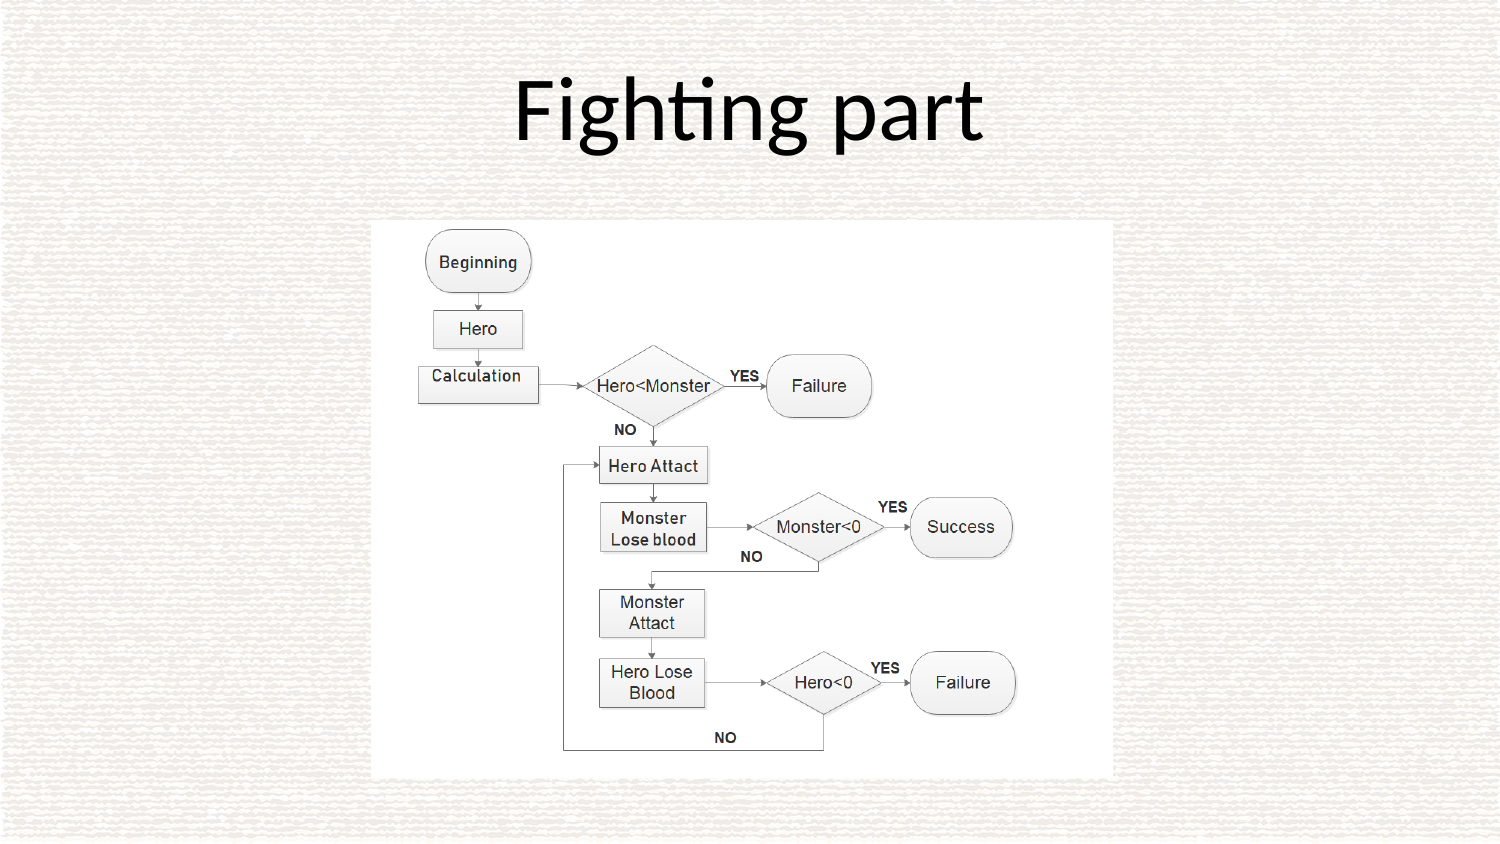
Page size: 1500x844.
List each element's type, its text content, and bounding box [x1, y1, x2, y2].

title Fighting part [75, 33, 1425, 175]
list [371, 220, 1113, 778]
picture [0, 0, 1500, 844]
